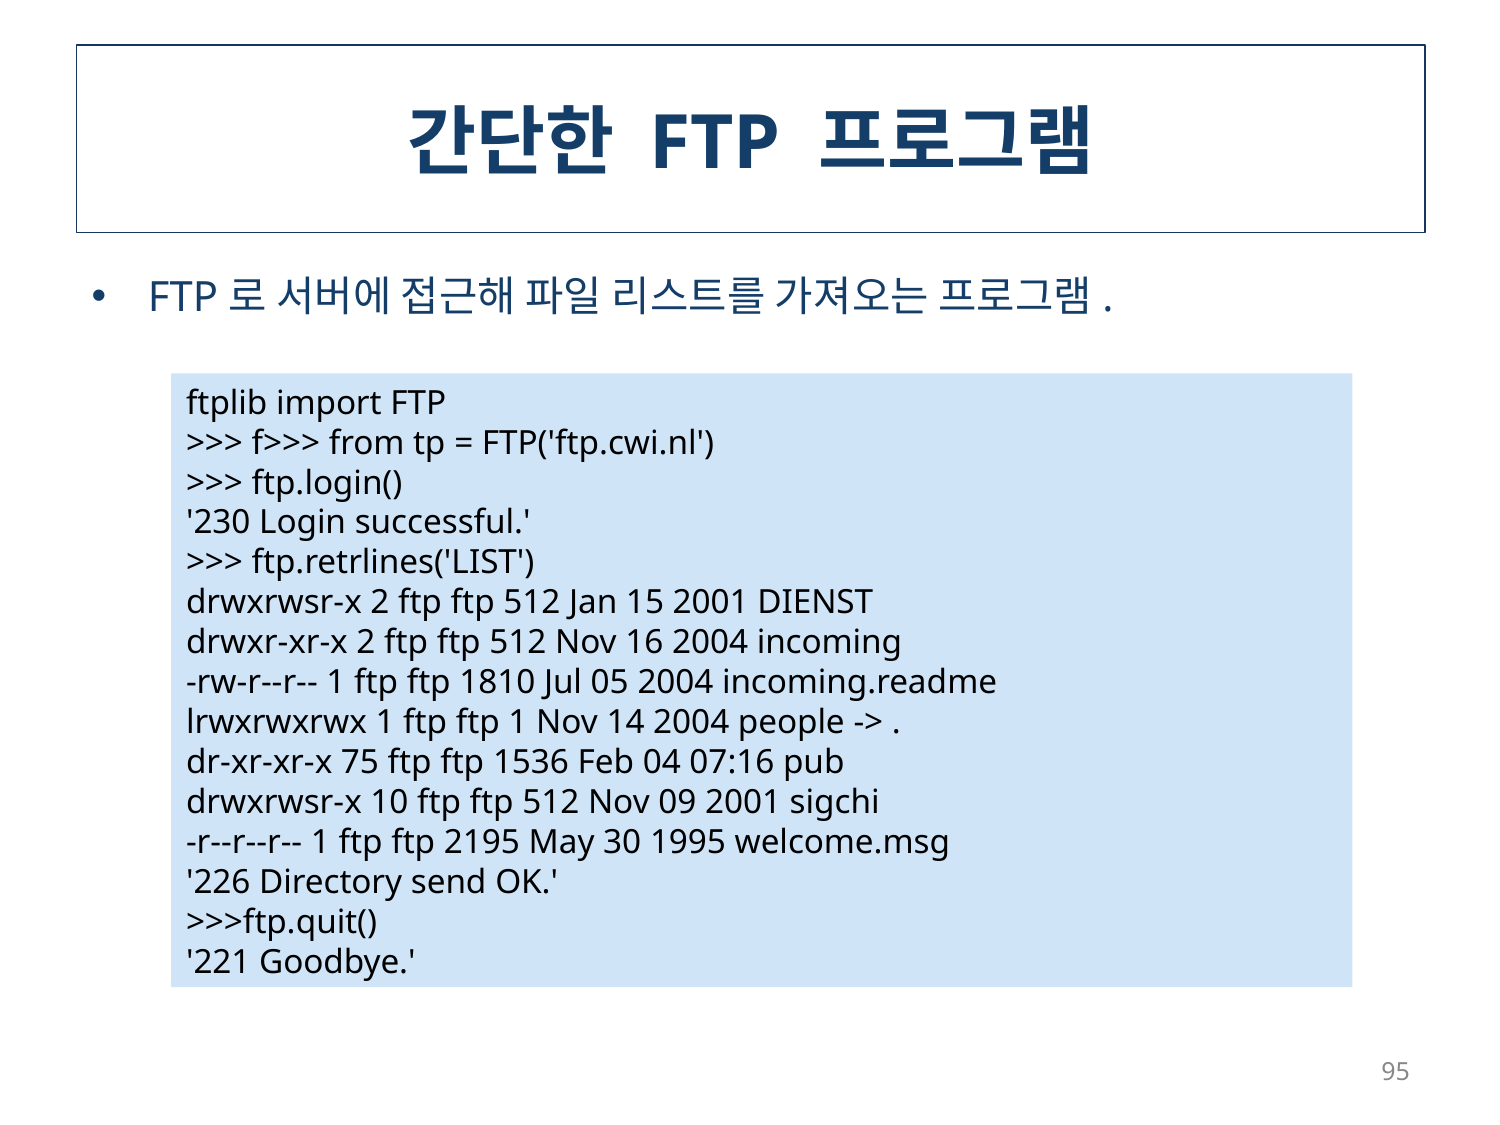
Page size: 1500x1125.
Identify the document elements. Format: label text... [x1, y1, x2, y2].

text_box ftplib import FTP >>> f>>> from tp = FTP('ftp.cwi.nl') >>> ftp.login() '230 Login successful.' >>> ftp.retrlines('LIST') drwxrwsr-x 2 ftp ftp 512 Jan 15 2001 DIENST drwxr-xr-x 2 ftp ftp 512 Nov 16 2004 incoming -rw-r--r-- 1 ftp ftp 1810 Jul 05 2004 incoming.readme lrwxrwxrwx 1 ftp ftp 1 Nov 14 2004 people -> . dr-xr-xr-x 75 ftp ftp 1536 Feb 04 07:16 pub drwxrwsr-x 10 ftp ftp 512 Nov 09 2001 sigchi -r--r--r-- 1 ftp ftp 2195 May 30 1995 welcome.msg '226 Directory send OK.' >>>ftp.quit() '221 Goodbye.' [171, 373, 1353, 988]
slide_number 95 [1074, 1042, 1425, 1103]
list FTP로 서버에 접근해 파일 리스트를 가져오는 프로그램. [76, 262, 1425, 1005]
title 간단한 FTP 프로그램 [76, 44, 1426, 233]
